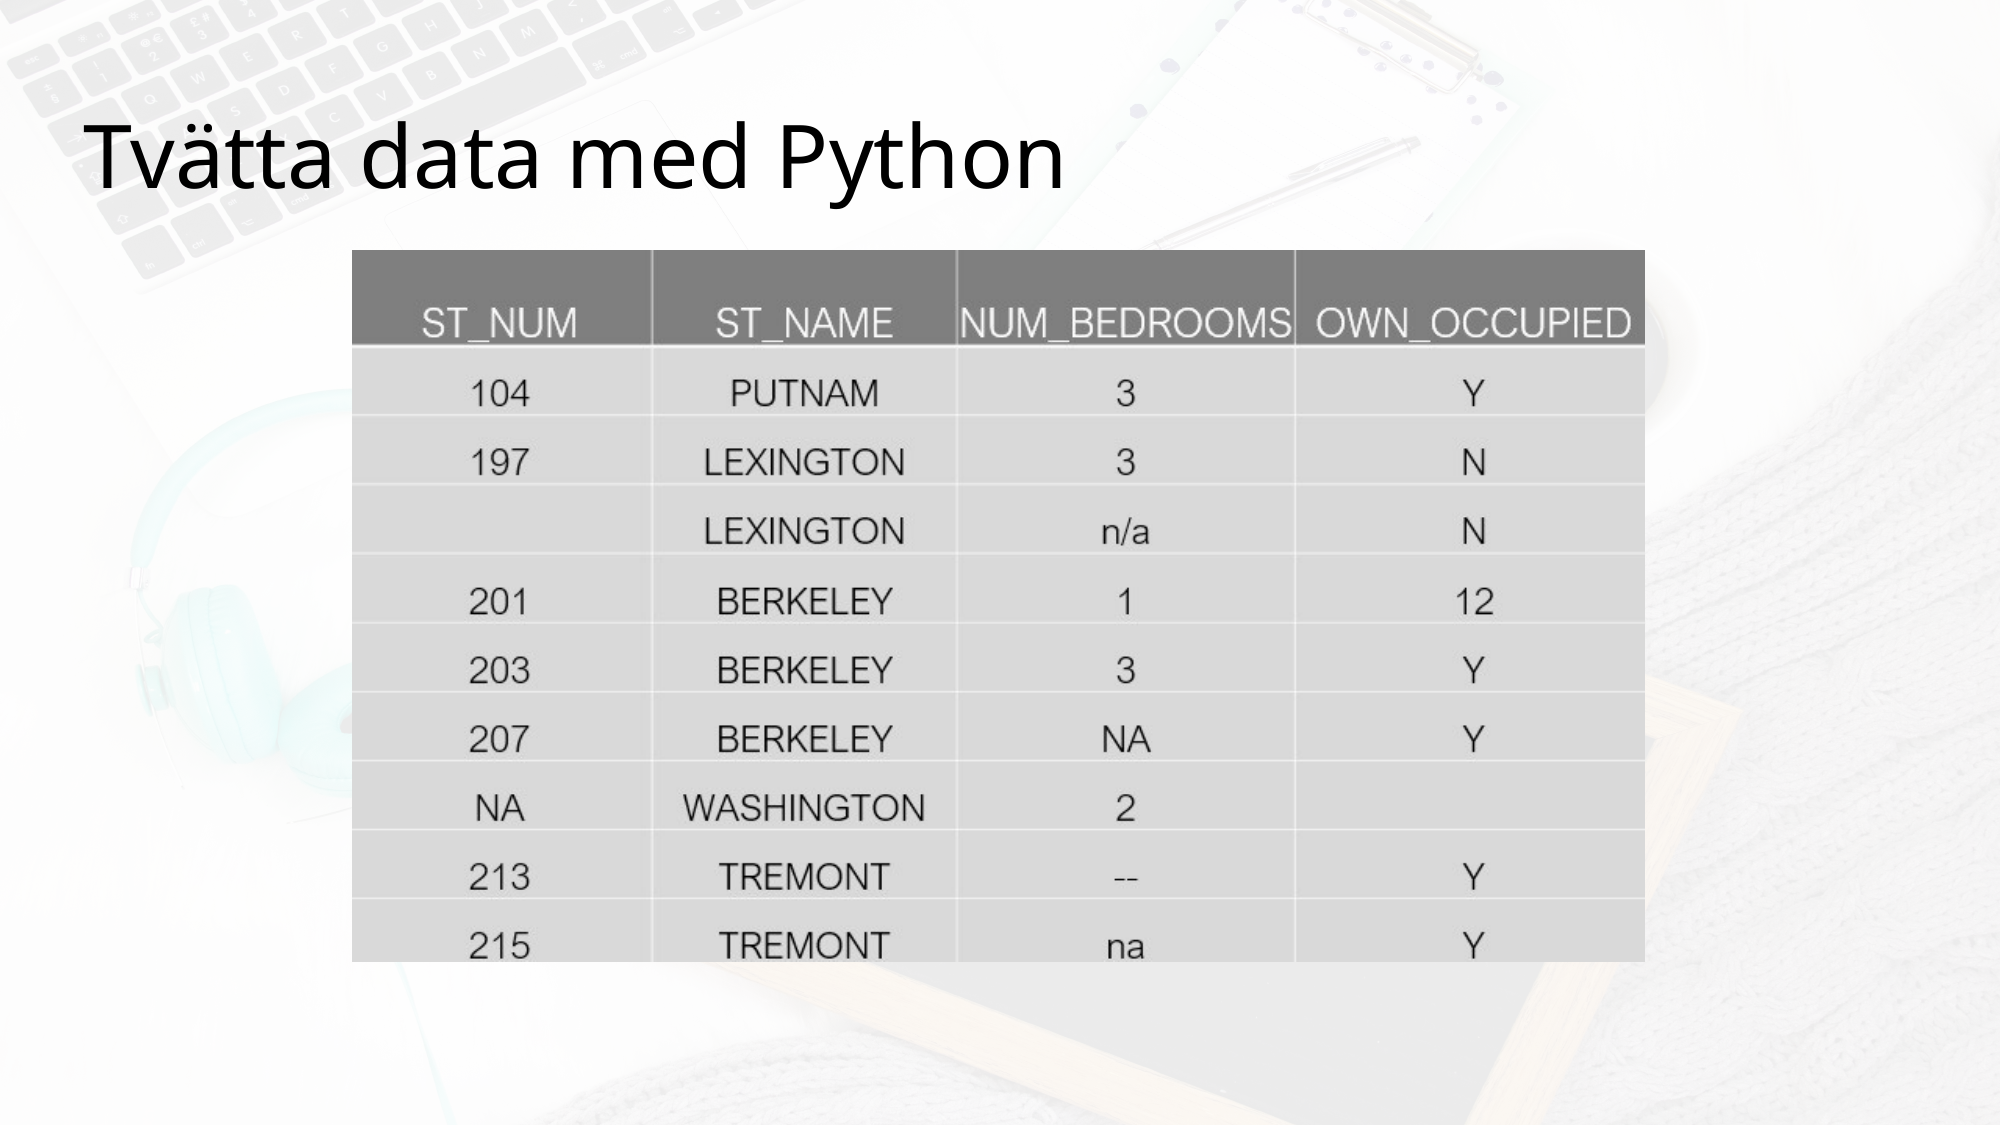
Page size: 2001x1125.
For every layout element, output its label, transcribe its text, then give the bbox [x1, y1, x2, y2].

title Tvätta data med Python [68, 97, 1932, 223]
picture [352, 250, 1645, 962]
